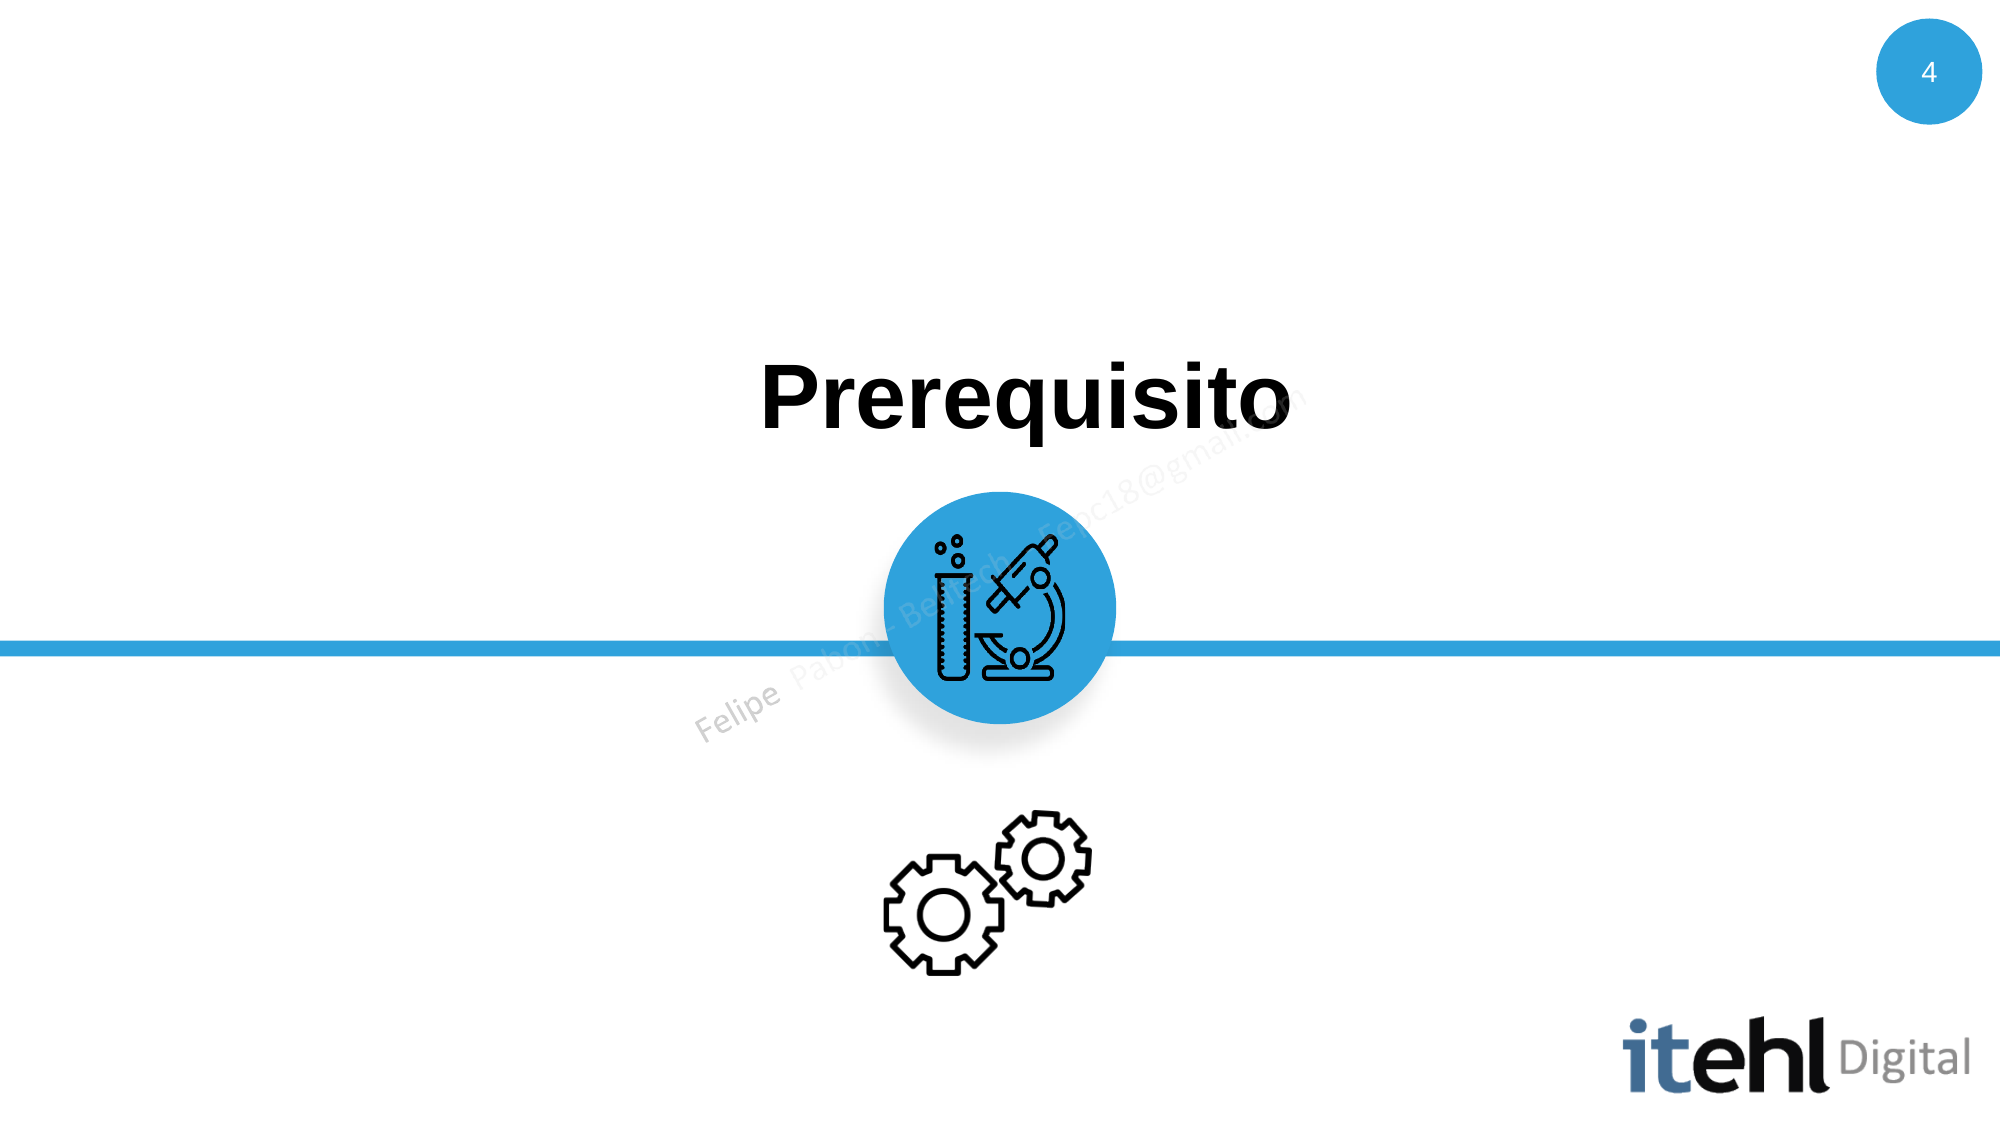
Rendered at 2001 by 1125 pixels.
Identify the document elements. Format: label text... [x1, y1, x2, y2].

text_box [1622, 1016, 1970, 1094]
text_box 4 [1919, 50, 1940, 88]
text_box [0, 390, 2000, 783]
title Prerequisito [757, 334, 1297, 389]
text_box [883, 809, 1092, 977]
